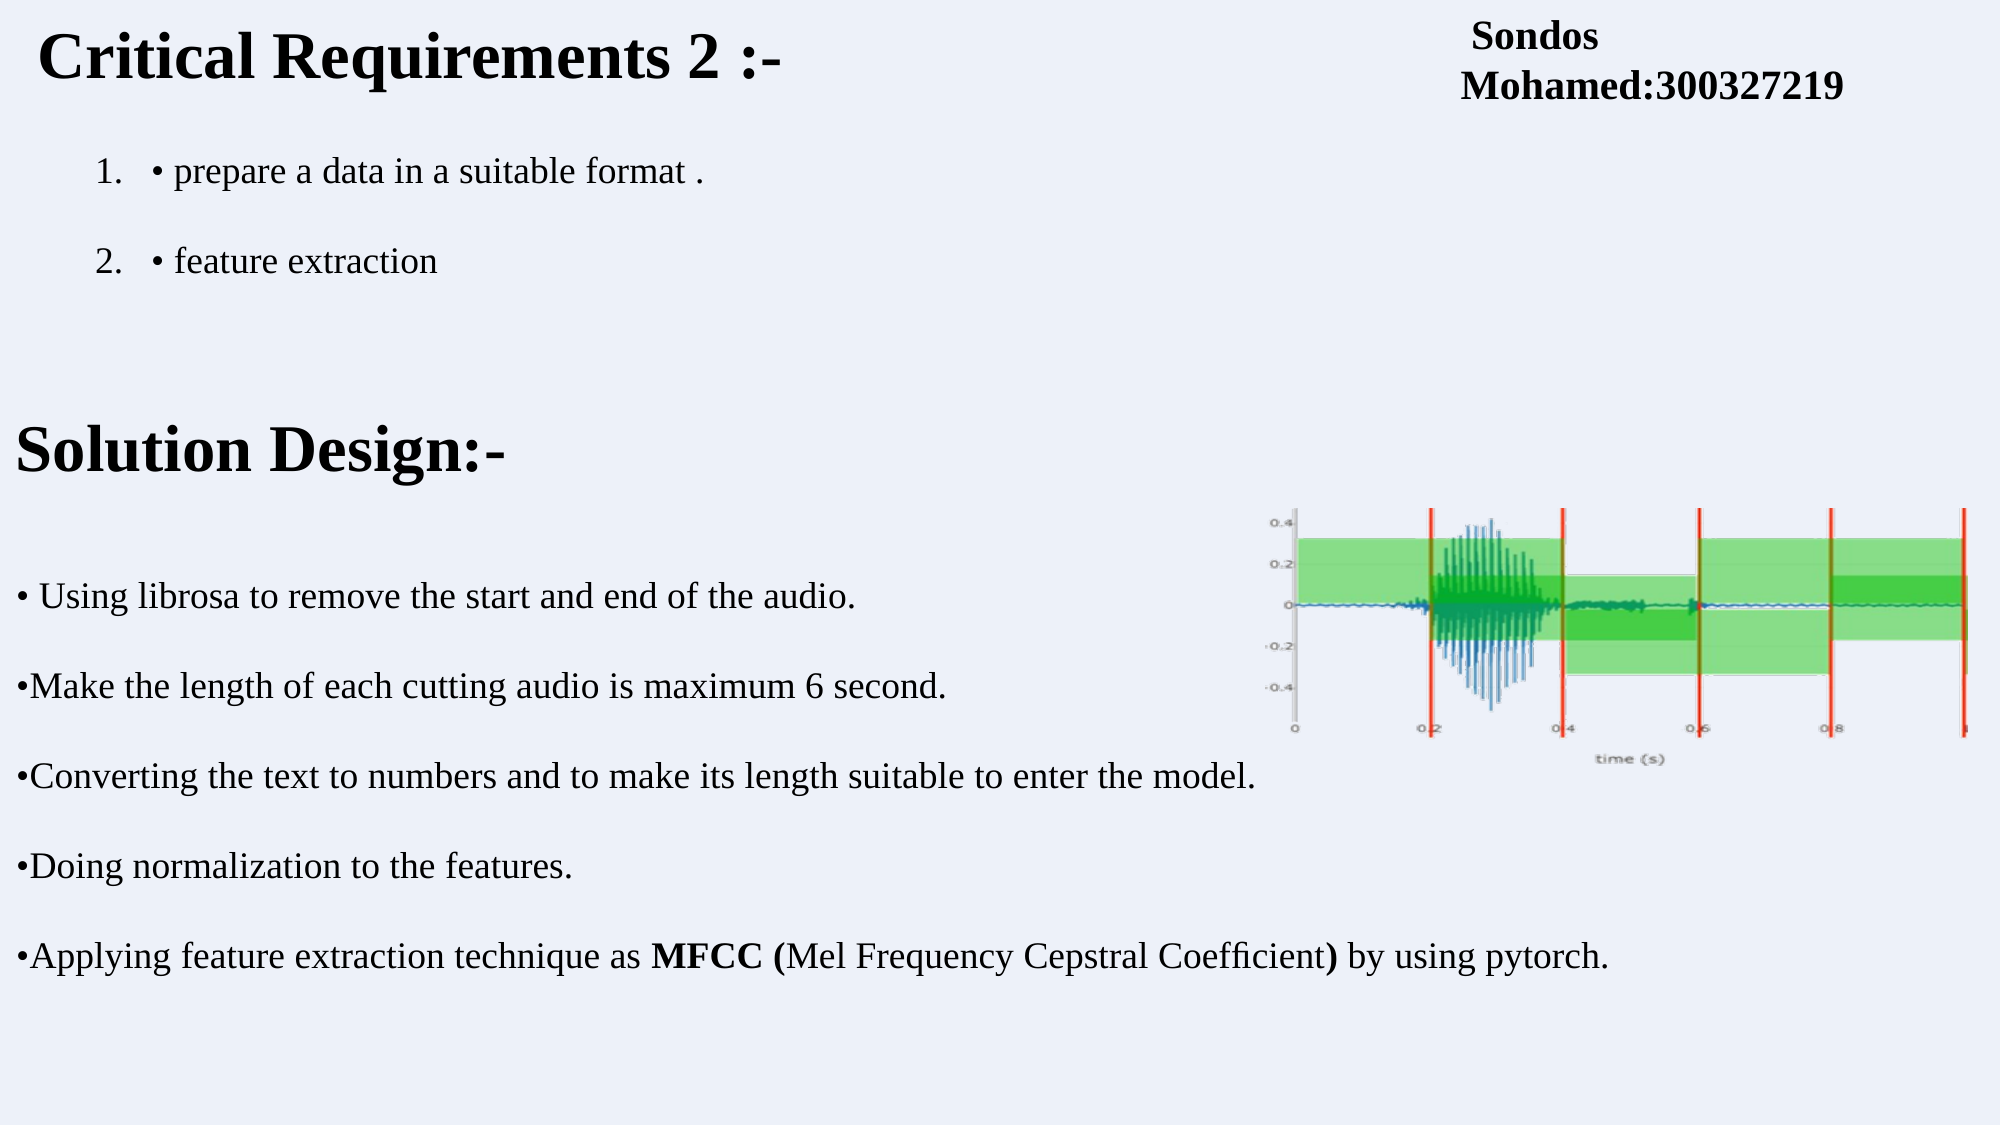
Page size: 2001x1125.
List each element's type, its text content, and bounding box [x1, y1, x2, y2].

title Critical Requirements 2 :- [22, 13, 980, 177]
text_box Solution Design:- [0, 397, 1111, 538]
text_box Sondos Mohamed:300327219 [1445, 0, 2000, 116]
text_box • Using librosa to remove the start and end of the audio. •Make the length of each cutting audio is maximum 6 second. •Converting the text to numbers and to make its length suitable to enter the model. •Doing normalization to the features. •Applying feature extraction technique as MFCC (Mel Frequency Cepstral Coefﬁcient) by using pytorch. [1, 563, 1779, 984]
text_box • prepare a data in a suitable format . • feature extraction [80, 138, 1245, 334]
picture [1265, 508, 1968, 773]
